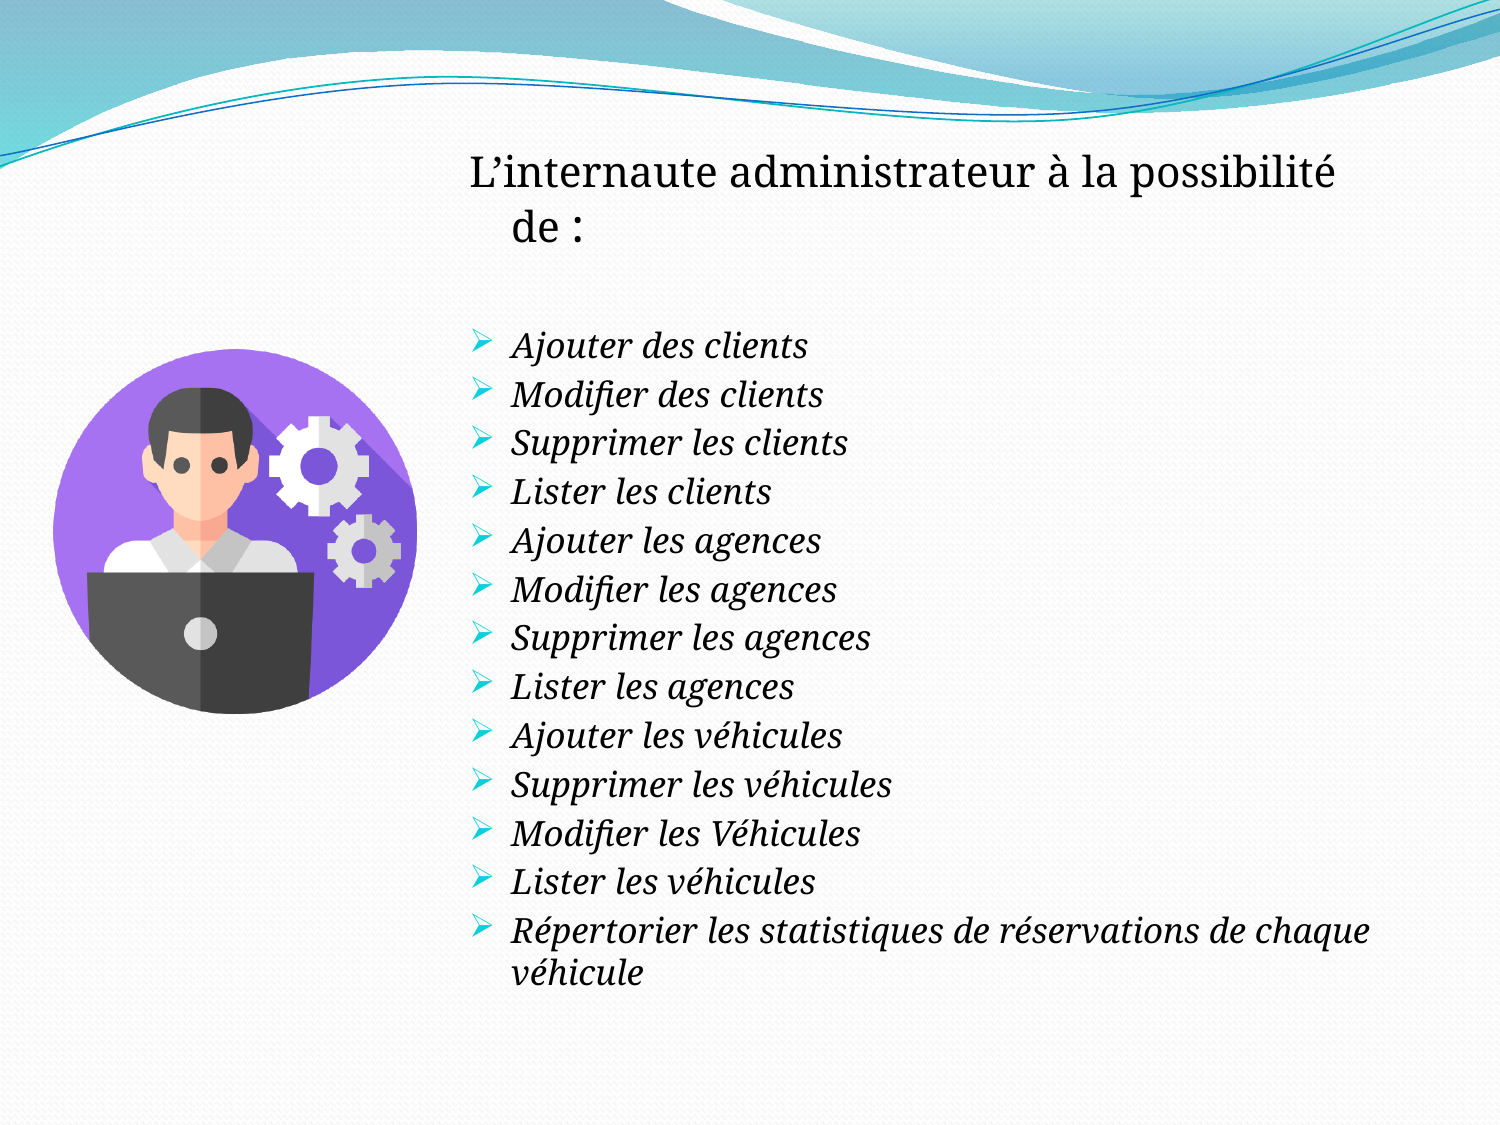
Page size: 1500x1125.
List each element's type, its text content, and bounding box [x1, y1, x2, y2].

list L’internaute administrateur à la possibilité de : Ajouter des clients Modifier des clients Supprimer les clients Lister les clients Ajouter les agences Modifier les agences Supprimer les agences Lister les agences Ajouter les véhicules Supprimer les véhicules Modifier les Véhicules Lister les véhicules Répertorier les statistiques de réservations de chaque véhicule [454, 137, 1425, 1005]
picture [52, 349, 418, 714]
